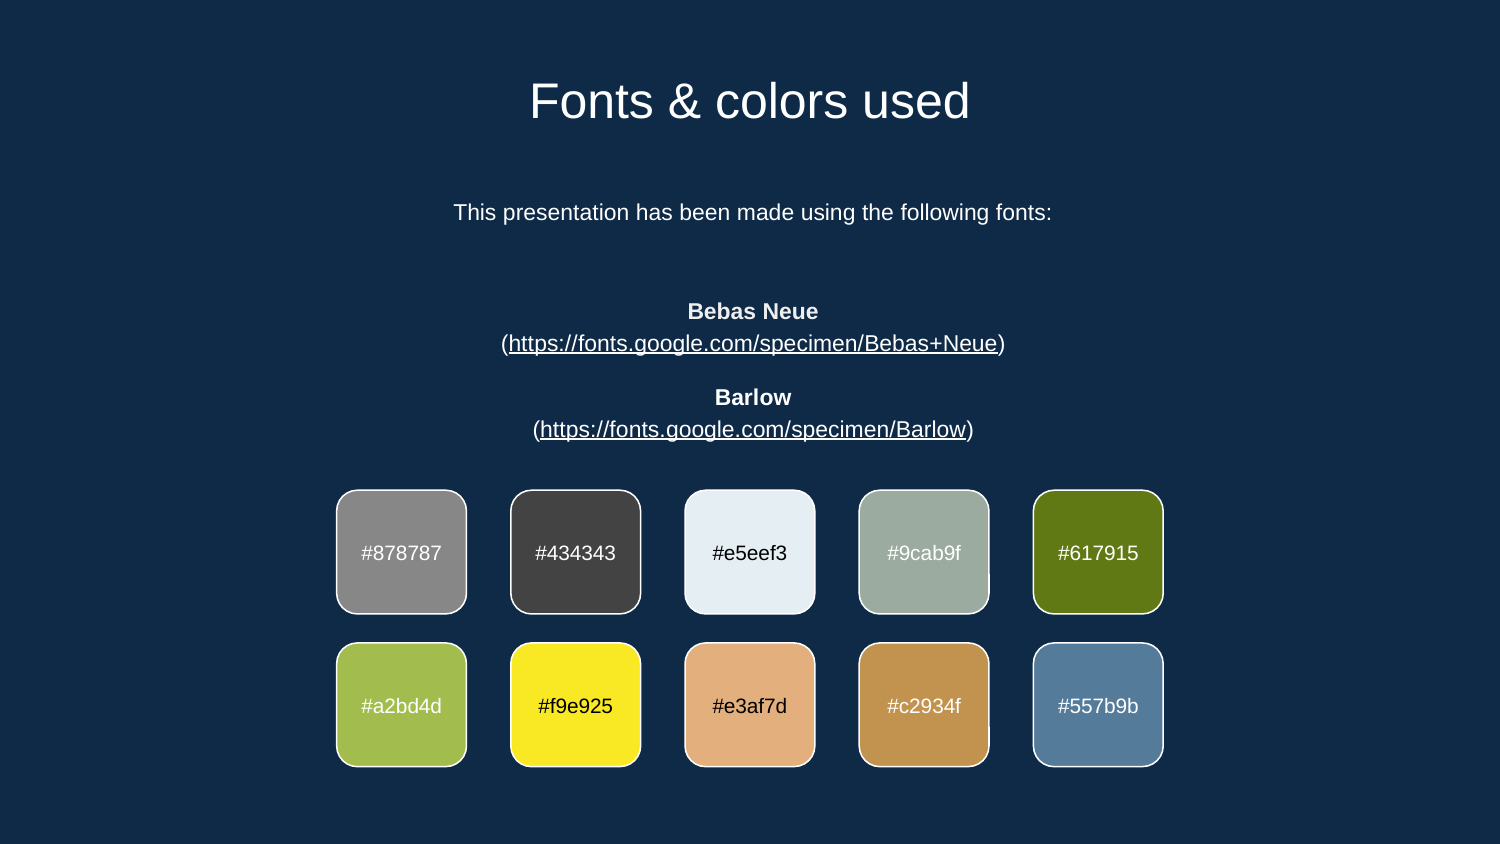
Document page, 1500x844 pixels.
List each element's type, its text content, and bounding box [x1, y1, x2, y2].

text_box #434343 [510, 515, 641, 589]
text_box #a2bd4d [336, 668, 467, 741]
text_box #9cab9f [859, 515, 989, 589]
text_box [859, 642, 989, 668]
text_box [336, 741, 467, 767]
text_box #617915 [1033, 515, 1164, 589]
text_box [510, 490, 641, 515]
text_box [859, 589, 989, 614]
text_box [1033, 589, 1164, 614]
text_box [859, 490, 989, 515]
text_box #878787 [336, 515, 467, 589]
text_box #557b9b [1033, 668, 1164, 741]
text_box #e3af7d [685, 668, 815, 741]
text_box [336, 642, 467, 668]
text_box [336, 490, 467, 515]
text_box [1033, 642, 1164, 668]
text_box [1033, 490, 1164, 515]
title Fonts & colors used [171, 53, 1328, 133]
text_box This presentation has been made using the following fonts: [175, 178, 1332, 251]
text_box [685, 589, 815, 614]
text_box [510, 642, 641, 668]
text_box #f9e925 [510, 668, 641, 741]
text_box [510, 589, 641, 614]
text_box #c2934f [859, 668, 989, 741]
text_box [510, 741, 641, 767]
text_box [685, 490, 815, 515]
text_box [685, 741, 815, 767]
text_box Bebas Neue (https://fonts.google.com/specimen/Bebas+Neue) Barlow (https://fonts.google.com/specimen/Barlow) [175, 264, 1332, 470]
text_box [859, 741, 989, 767]
text_box [336, 589, 467, 614]
text_box #e5eef3 [685, 515, 815, 589]
text_box [685, 642, 815, 668]
text_box [1033, 741, 1164, 767]
